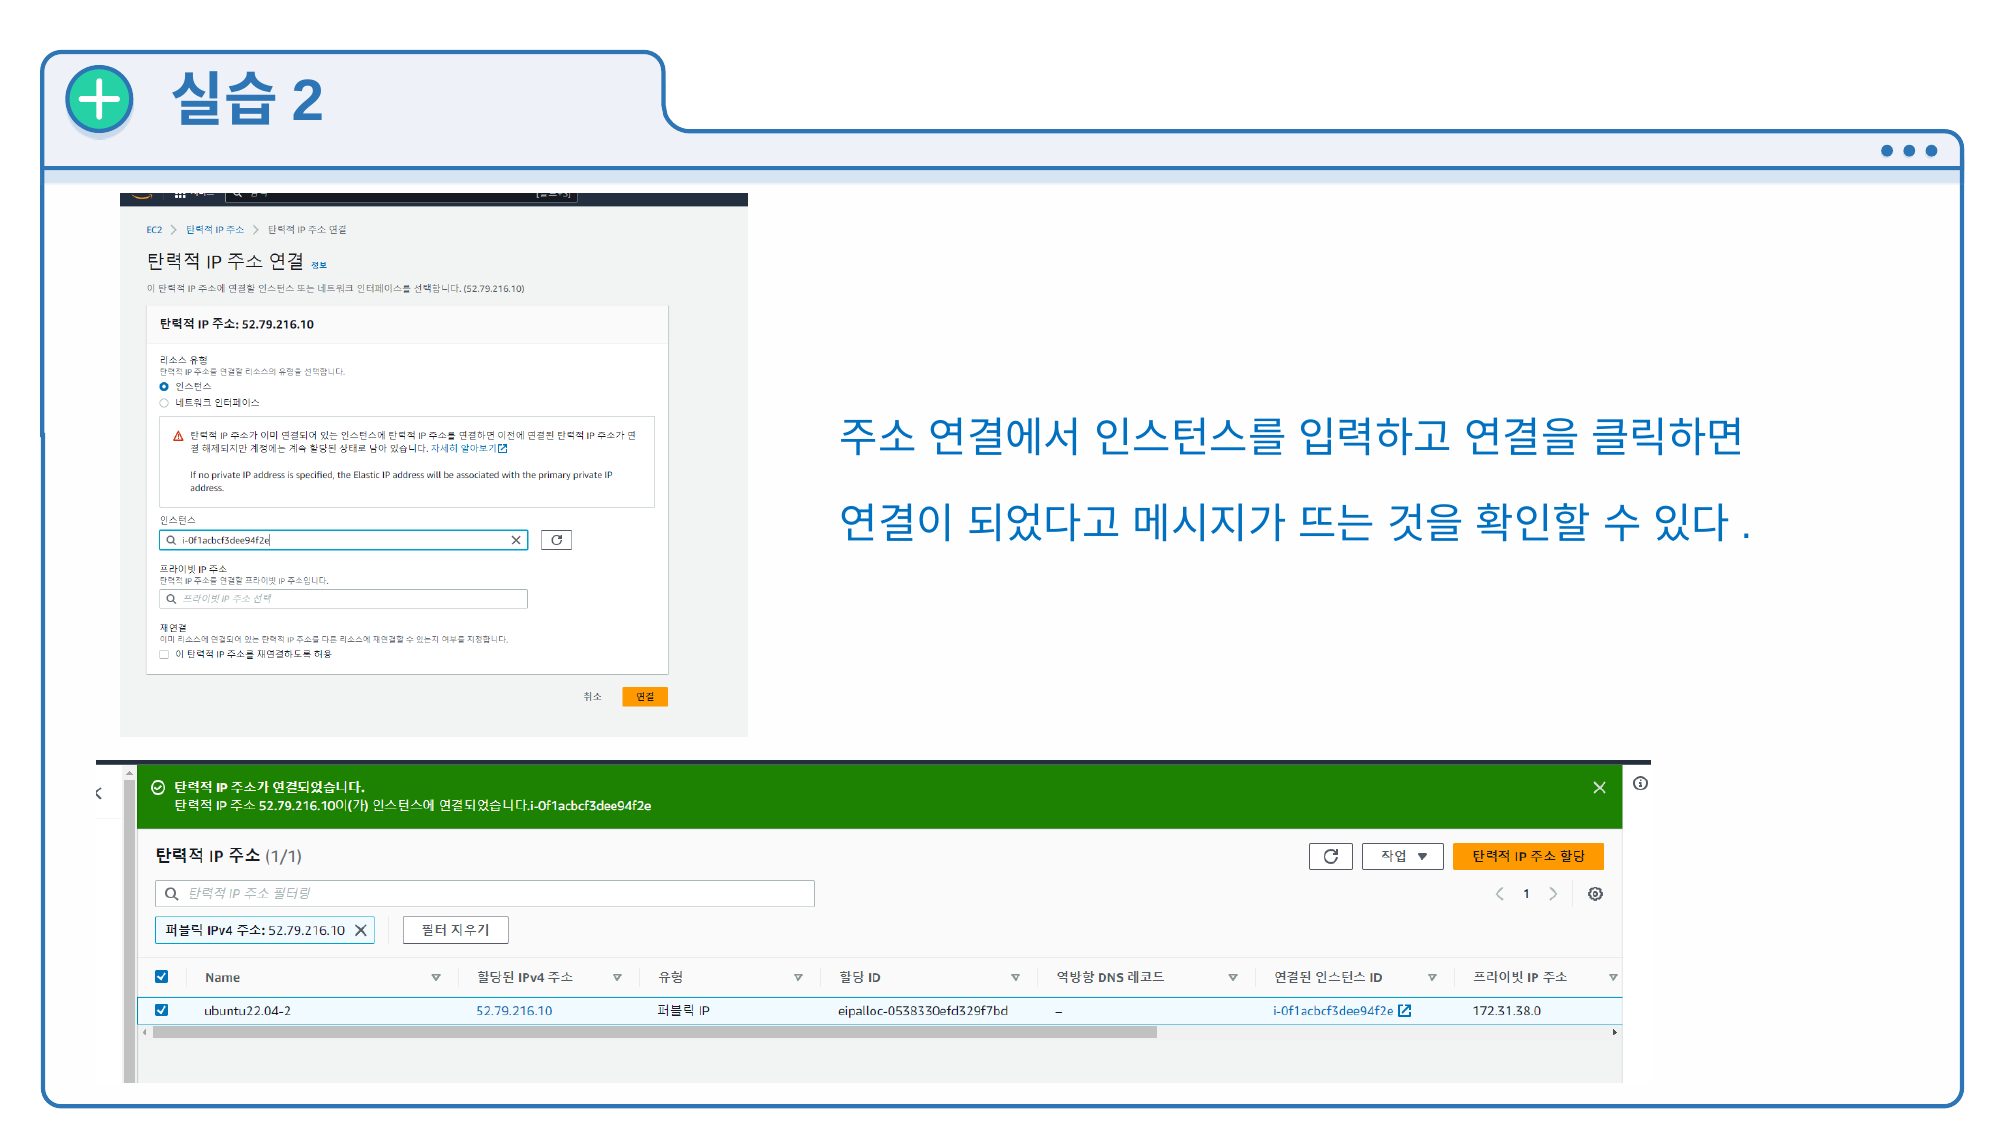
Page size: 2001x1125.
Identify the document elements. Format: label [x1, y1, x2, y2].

picture [96, 760, 1651, 1083]
text_box [42, 51, 1963, 1107]
text_box [67, 67, 132, 131]
picture [119, 193, 748, 737]
